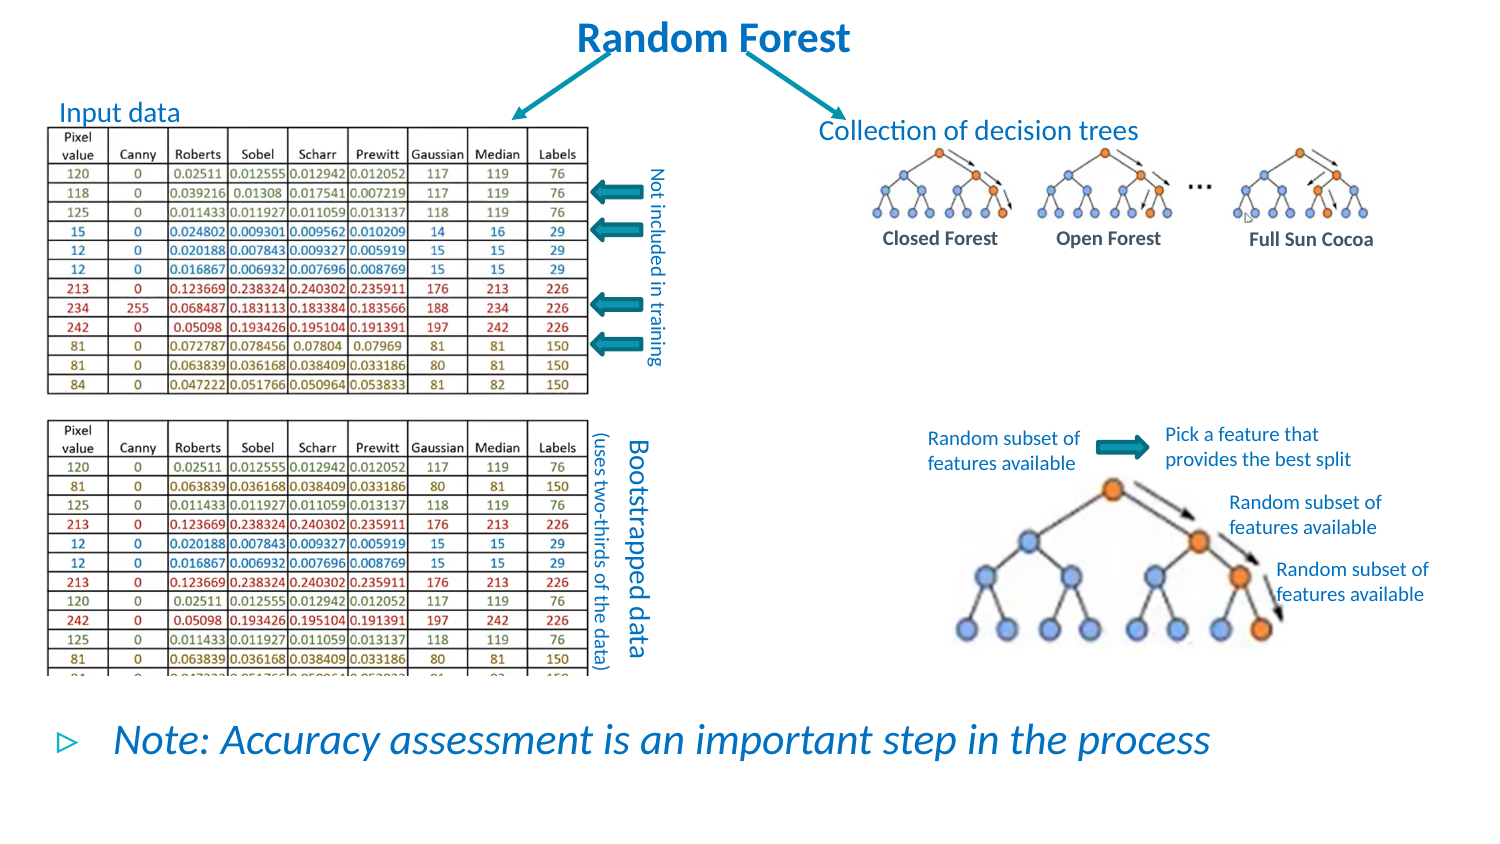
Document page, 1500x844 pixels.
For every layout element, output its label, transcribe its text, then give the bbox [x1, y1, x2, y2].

text_box Note: Accuracy assessment is an important step in the process [42, 703, 1227, 771]
text_box Random subset of features available [1291, 548, 1451, 613]
text_box Closed Forest [868, 229, 1016, 258]
text_box [594, 331, 639, 357]
text_box [594, 179, 639, 205]
text_box Bootstrapped data (uses two-thirds of the data) [581, 411, 667, 687]
text_box Random subset of features available [913, 417, 1099, 482]
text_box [511, 52, 611, 121]
picture [951, 473, 1288, 649]
text_box Collection of decision trees [804, 104, 1154, 154]
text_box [746, 52, 847, 121]
text_box Random subset of features available [1291, 481, 1404, 546]
text_box [594, 217, 639, 243]
picture [45, 417, 590, 676]
text_box [594, 291, 639, 317]
picture [867, 144, 1372, 223]
text_box Open Forest [1041, 230, 1189, 257]
text_box Full Sun Cocoa [1234, 218, 1393, 259]
text_box Pick a feature that provides the best split [1150, 412, 1368, 478]
text_box Random Forest [562, 1, 867, 69]
text_box [1096, 434, 1150, 460]
text_box Not included in training [639, 153, 680, 383]
text_box Input data [44, 85, 196, 122]
picture [45, 122, 590, 397]
